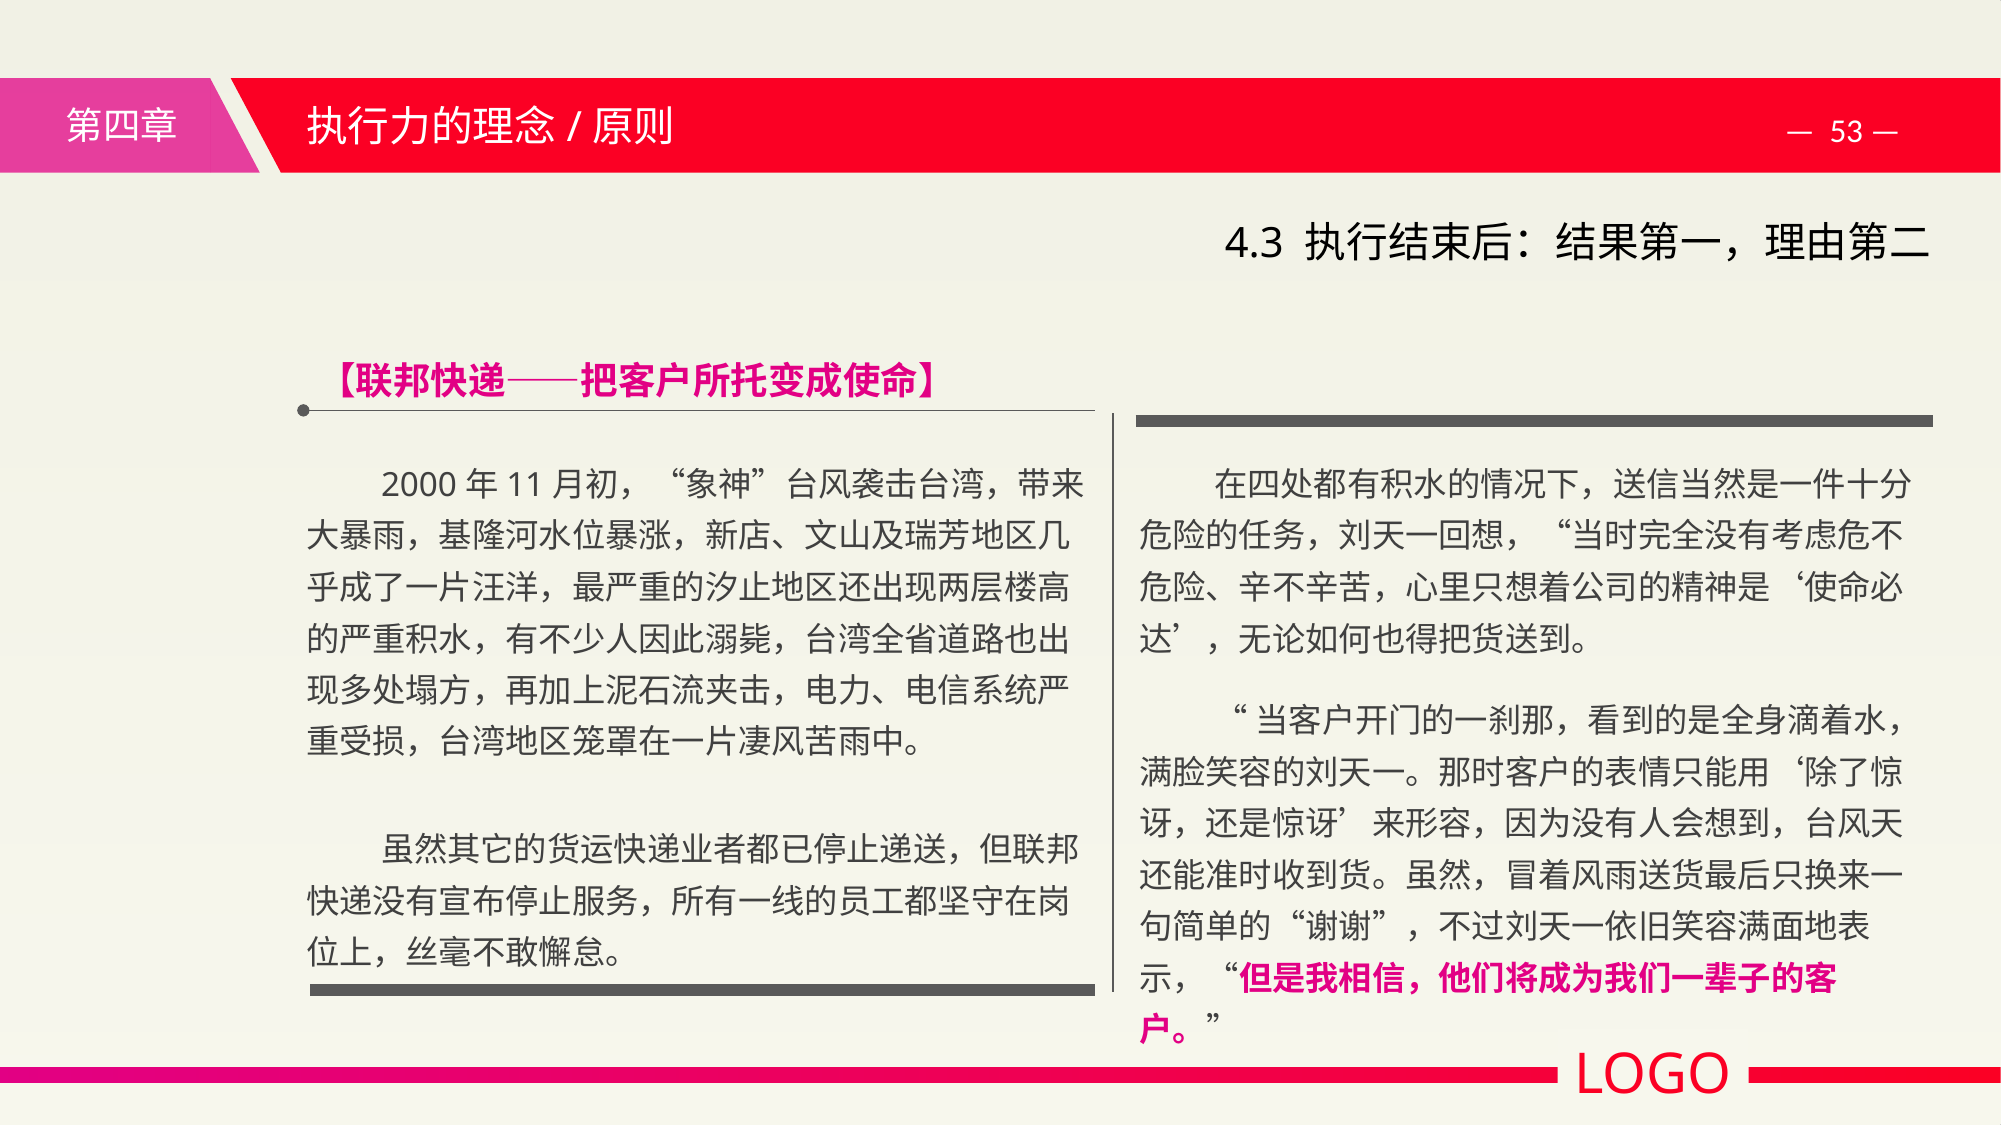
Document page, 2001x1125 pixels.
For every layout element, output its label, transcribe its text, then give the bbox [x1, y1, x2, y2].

text_box 在四处都有积水的情况下，送信当然是一件十分危险的任务，刘天一回想，“当时完全没有考虑危不危险、辛不辛苦，心里只想着公司的精神是‘使命必达’，无论如何也得把货送到。 [1124, 444, 1944, 665]
text_box 4.3 执行结束后：结果第一，理由第二 [1118, 208, 1946, 273]
text_box 2000年11月初，“象神”台风袭击台湾，带来大暴雨，基隆河水位暴涨，新店、文山及瑞芳地区几乎成了一片汪洋，最严重的汐止地区还出现两层楼高的严重积水，有不少人因此溺毙，台湾全省道路也出现多处塌方，再加上泥石流夹击，电力、电信系统严重受损，台湾地区笼罩在一片凄风苦雨中。 [291, 444, 1108, 768]
text_box “当客户开门的一刹那，看到的是全身滴着水，满脸笑容的刘天一。那时客户的表情只能用‘除了惊讶，还是惊讶’来形容，因为没有人会想到，台风天还能准时收到货。虽然，冒着风雨送货最后只换来一句简单的“谢谢”，不过刘天一依旧笑容满面地表示，“但是我相信，他们将成为我们一辈子的客户。” [1124, 680, 1944, 1056]
text_box 【联邦快递——把客户所托变成使命】 [303, 349, 989, 410]
text_box 虽然其它的货运快递业者都已停止递送，但联邦快递没有宣布停止服务，所有一线的员工都坚守在岗位上，丝毫不敢懈怠。 [291, 809, 1108, 979]
